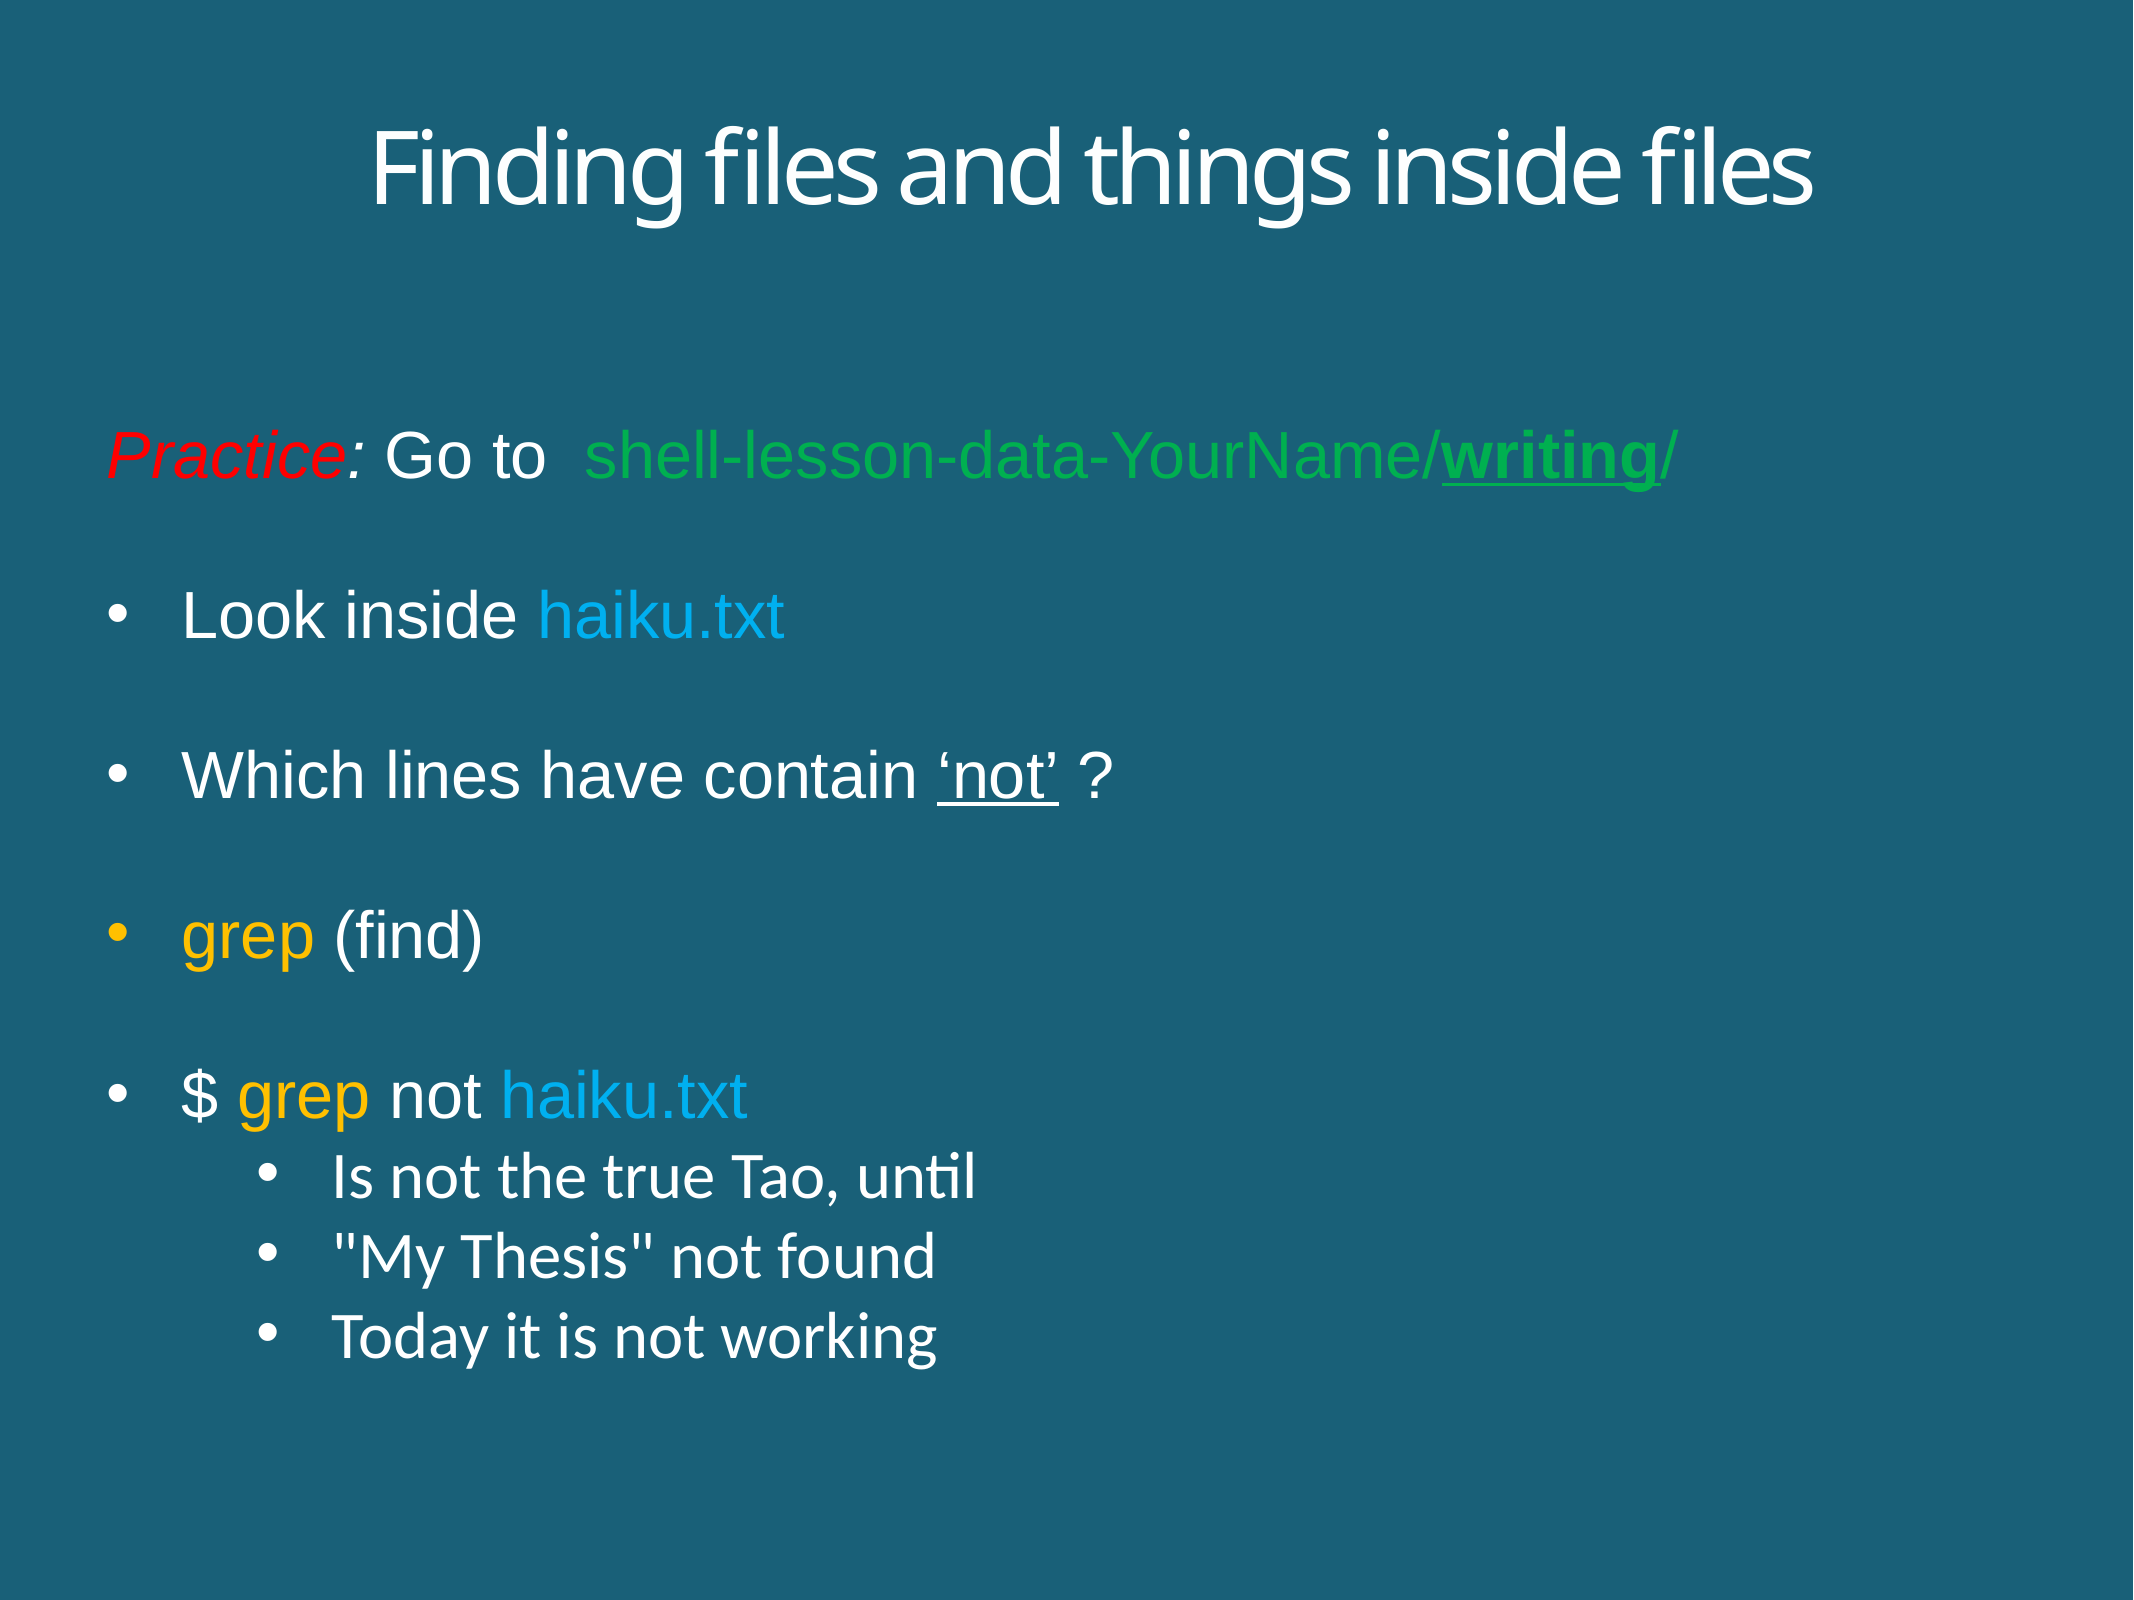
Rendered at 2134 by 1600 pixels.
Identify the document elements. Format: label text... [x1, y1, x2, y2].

text_box Practice: Go to shell-lesson-data-YourName/writing/ Look inside haiku.txt Which lines have contain ‘not’ ? grep (find) $ grep not haiku.txt Is not the true Tao, until "My Thesis" not found Today it is not working [92, 404, 1905, 1459]
text_box [102, 340, 1978, 517]
text_box Finding files and things inside files [241, 99, 1917, 225]
